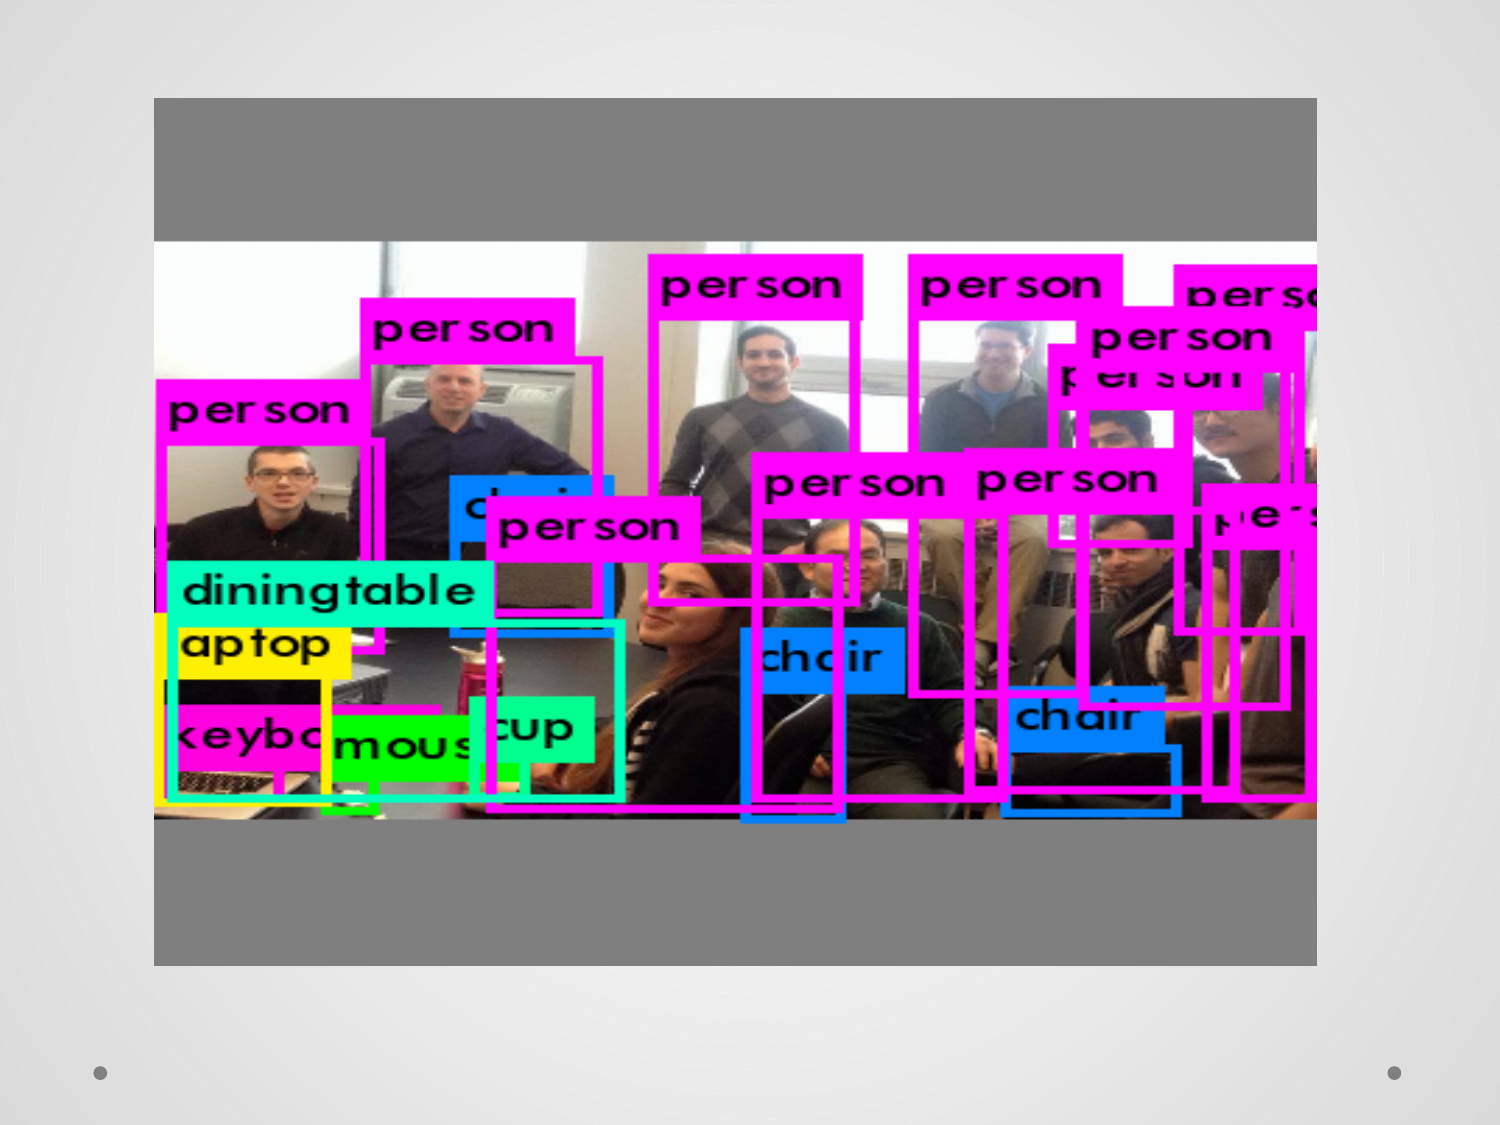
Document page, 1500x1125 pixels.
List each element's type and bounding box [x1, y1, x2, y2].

picture [154, 98, 1317, 966]
